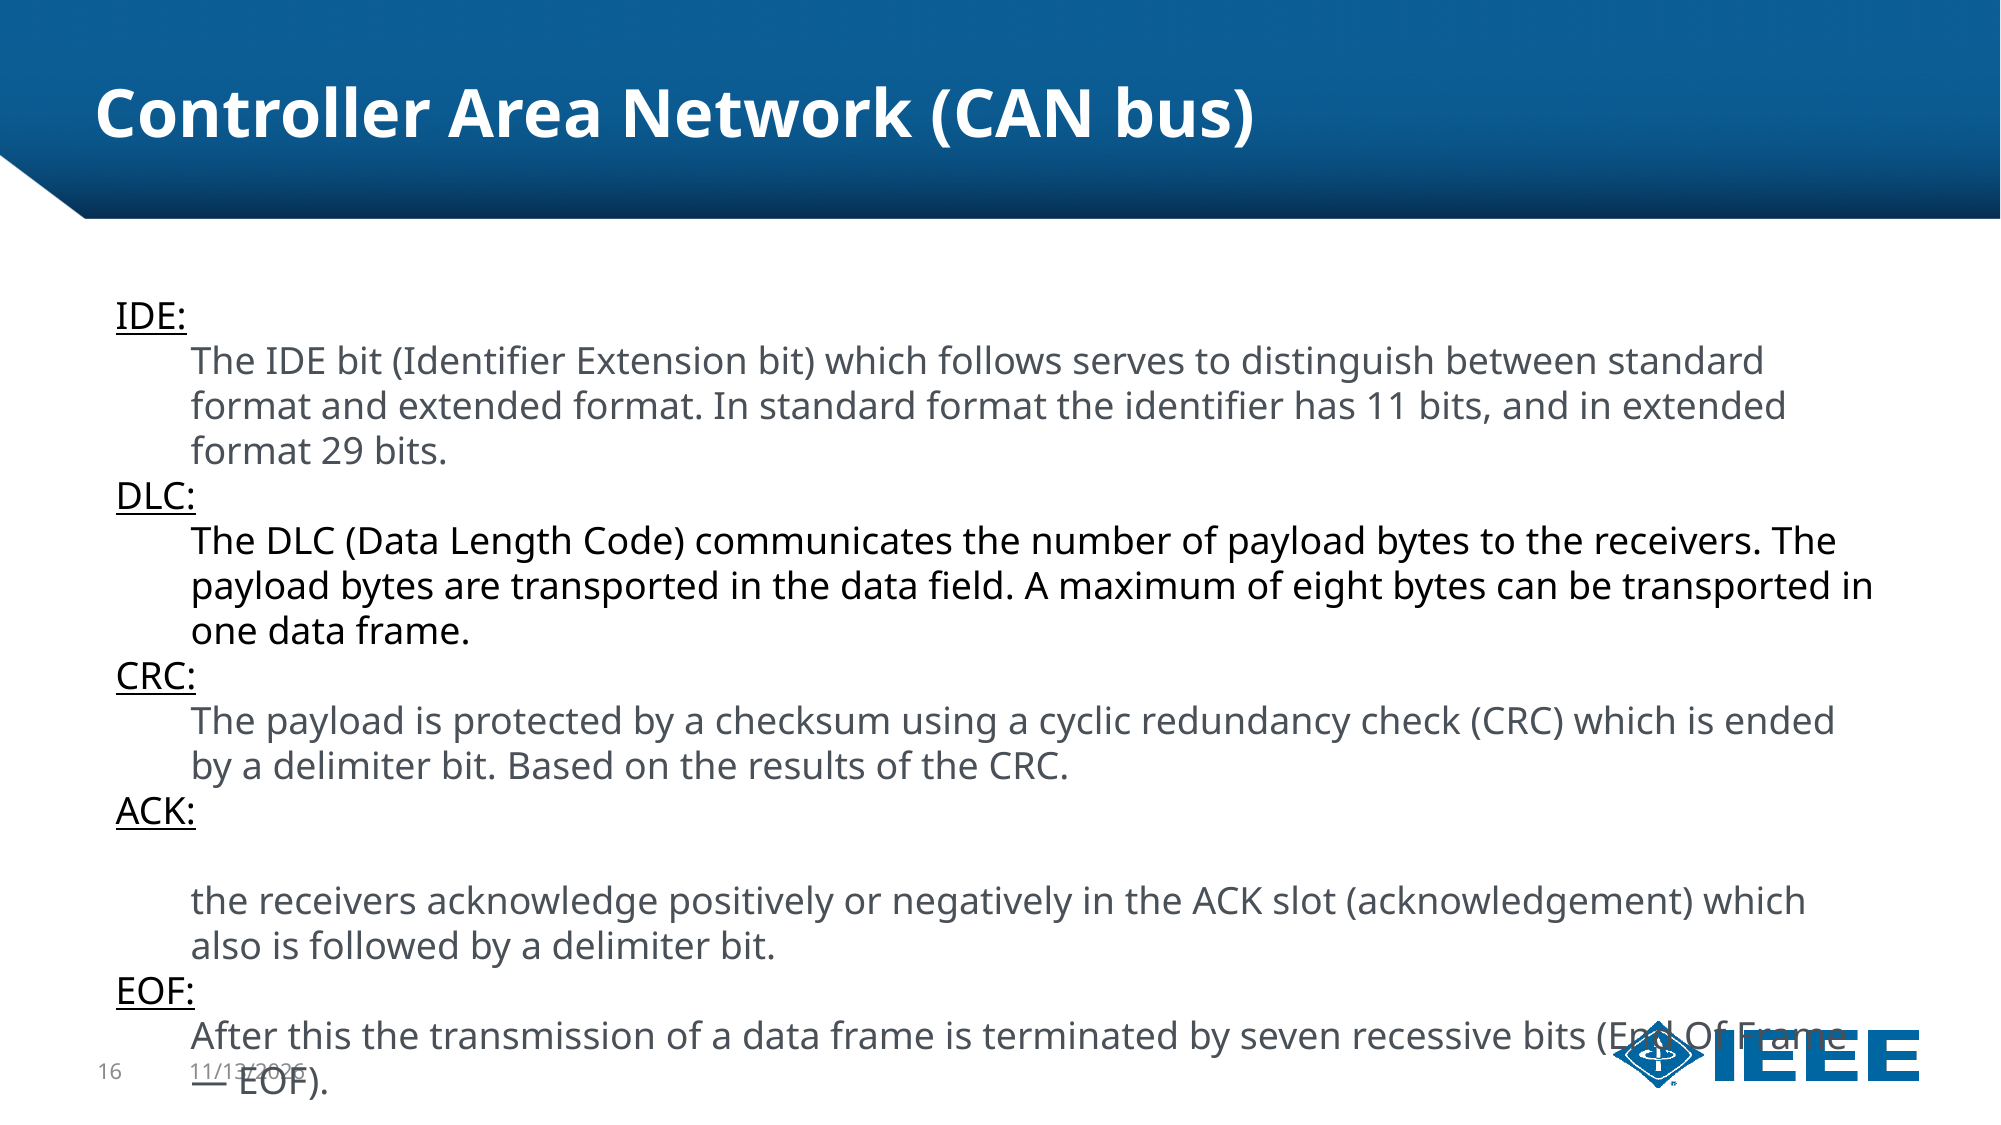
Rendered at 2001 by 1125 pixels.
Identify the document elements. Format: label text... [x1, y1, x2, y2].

title Controller Area Network (CAN bus) [79, 22, 1901, 199]
text_box IDE: The IDE bit (Identifier Extension bit) which follows serves to distinguish between standard format and extended format. In standard format the identifier has 11 bits, and in extended format 29 bits. DLC: The DLC (Data Length Code) communicates the number of payload bytes to the receivers. The payload bytes are transported in the data field. A maximum of eight bytes can be transported in one data frame. CRC: The payload is protected by a checksum using a cyclic redundancy check (CRC) which is ended by a delimiter bit. Based on the results of the CRC. ACK: the receivers acknowledge positively or negatively in the ACK slot (acknowledgement) which also is followed by a delimiter bit. EOF: After this the transmission of a data frame is terminated by seven recessive bits (End Of Frame — EOF). [100, 284, 1900, 1110]
picture [0, 0, 2001, 1125]
